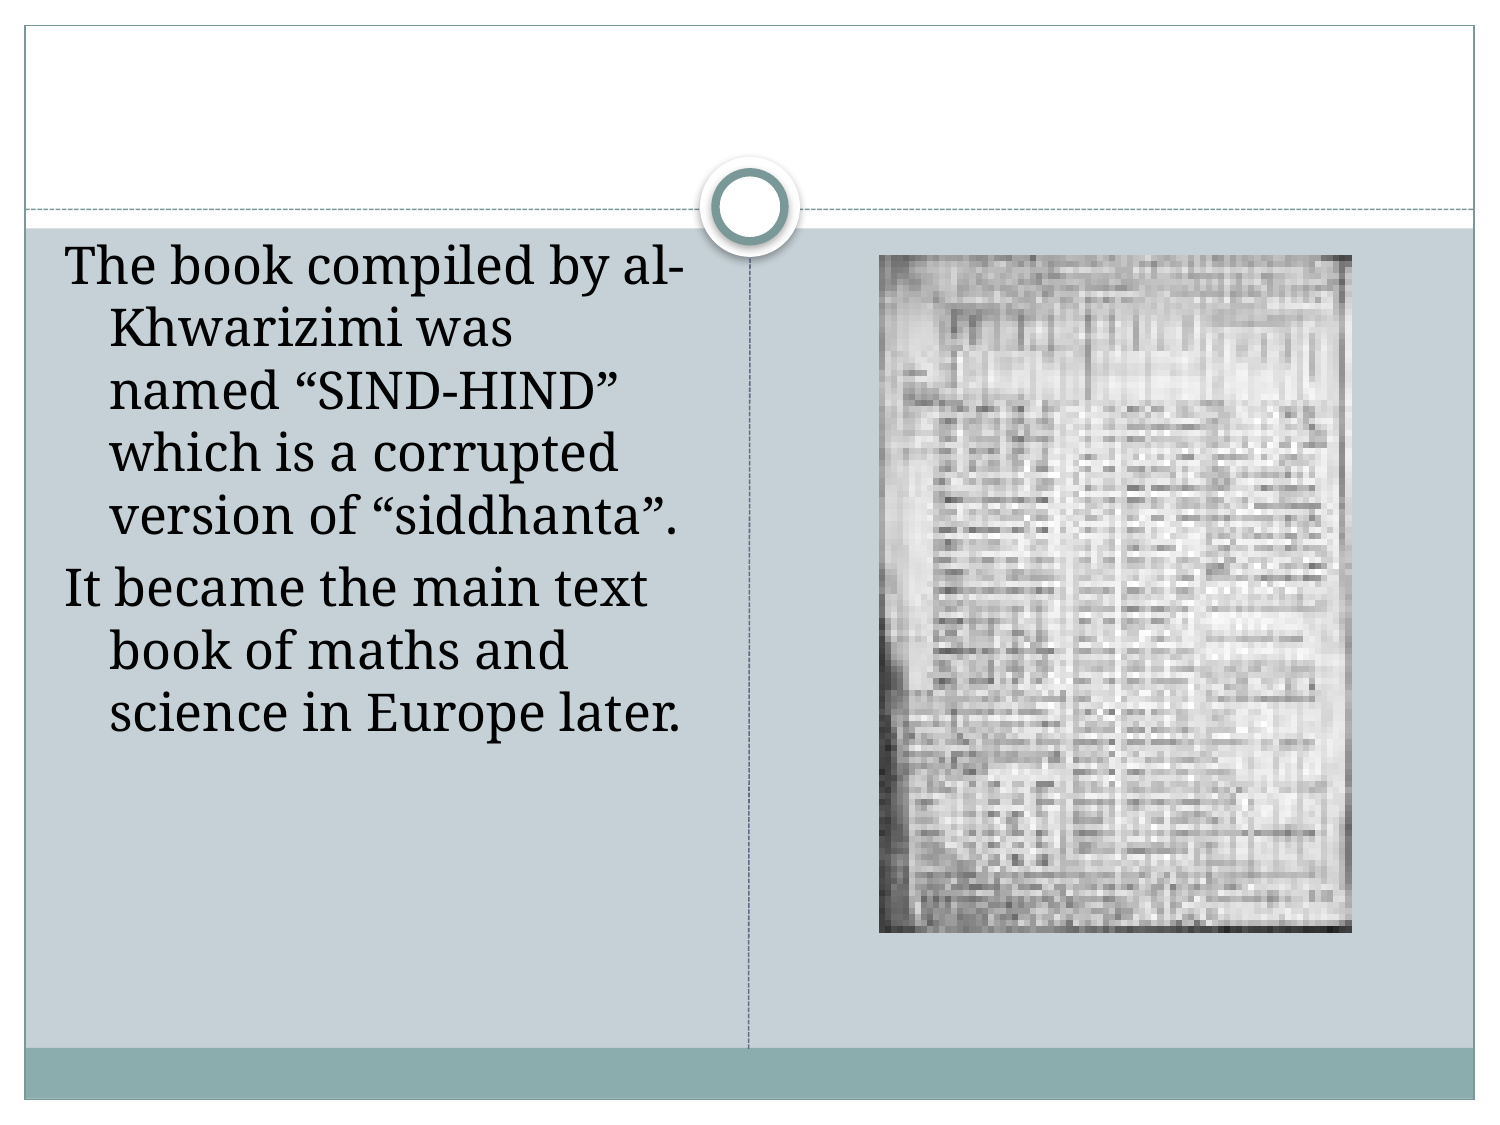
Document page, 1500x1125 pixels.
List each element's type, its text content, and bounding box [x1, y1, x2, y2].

list The book compiled by al-Khwarizimi was named “SIND-HIND” which is a corrupted version of “siddhanta”. It became the main text book of maths and science in Europe later. [49, 224, 712, 993]
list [879, 255, 1352, 933]
